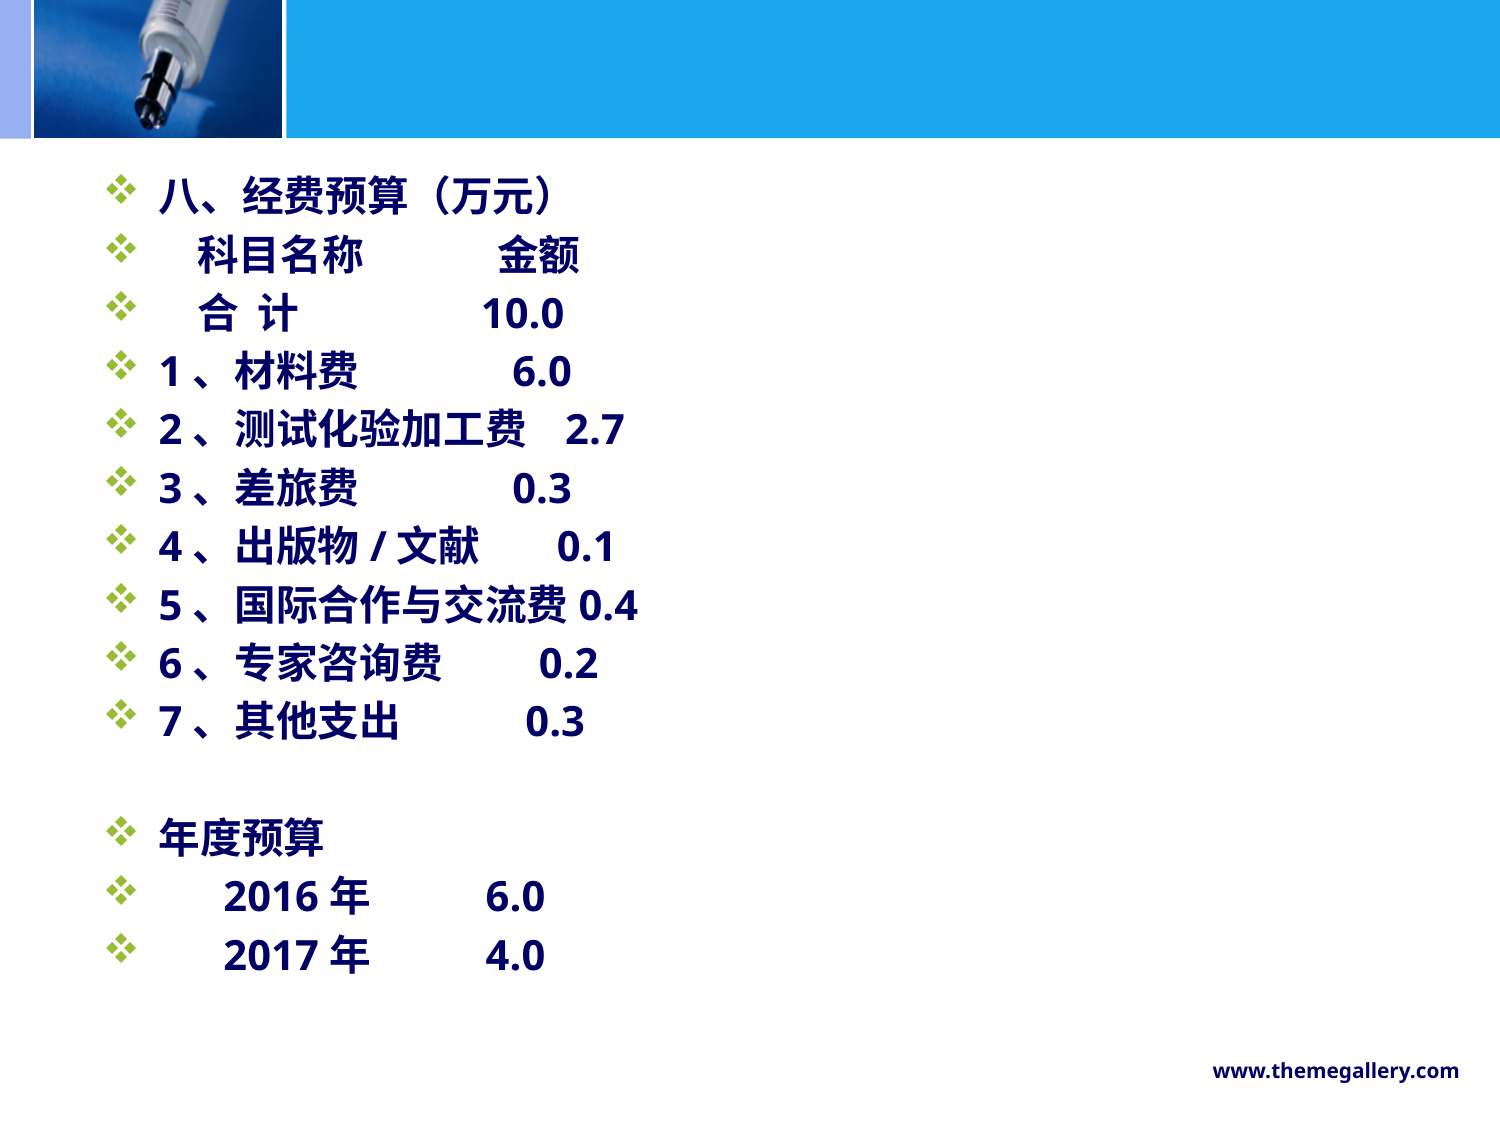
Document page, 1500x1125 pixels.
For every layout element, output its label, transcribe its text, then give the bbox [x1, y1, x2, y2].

footer www.themegallery.com [999, 1050, 1475, 1099]
list 八、经费预算（万元） 科目名称 金额 合 计 10.0 1、材料费 6.0 2、测试化验加工费 2.7 3、差旅费 0.3 4、出版物/文献 0.1 5、国际合作与交流费0.4 6、专家咨询费 0.2 7、其他支出 0.3 年度预算 2016年 6.0 2017年 4.0 [87, 162, 1463, 1038]
picture [34, 0, 282, 138]
